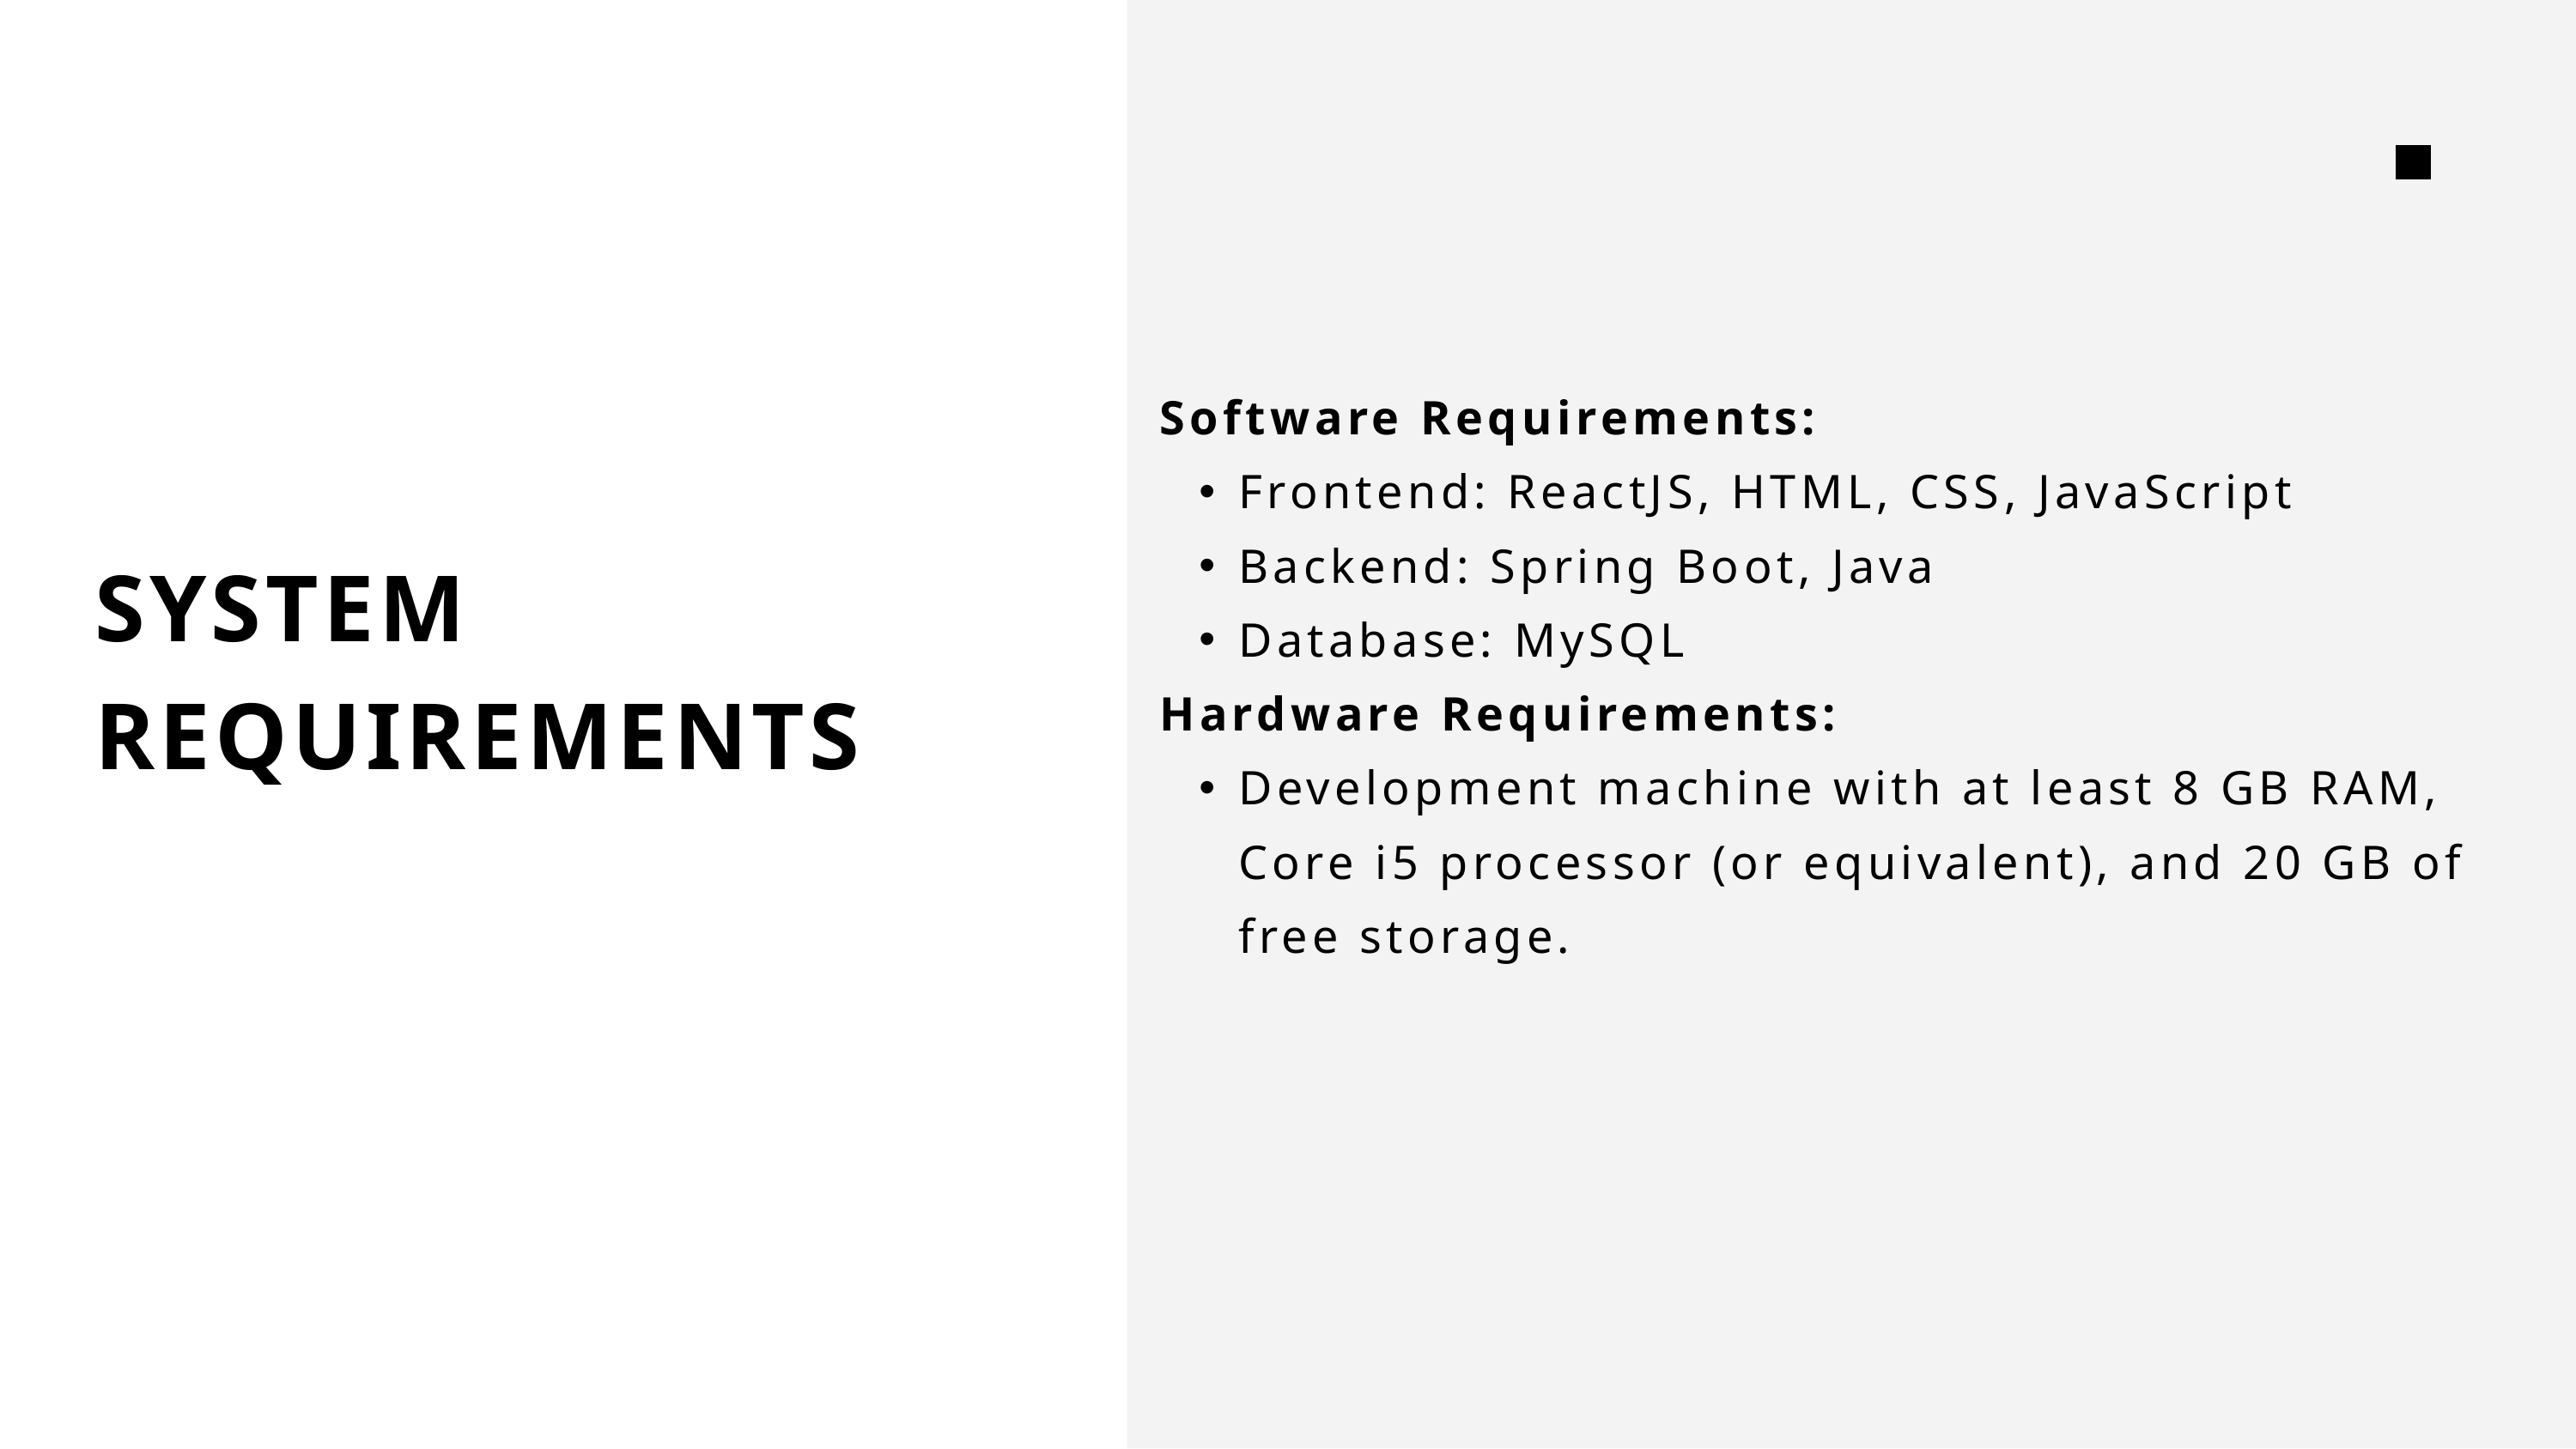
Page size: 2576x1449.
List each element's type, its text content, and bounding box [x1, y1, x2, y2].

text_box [1127, 0, 2576, 1449]
text_box SYSTEM REQUIREMENTS [94, 531, 1095, 789]
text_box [2396, 144, 2432, 180]
